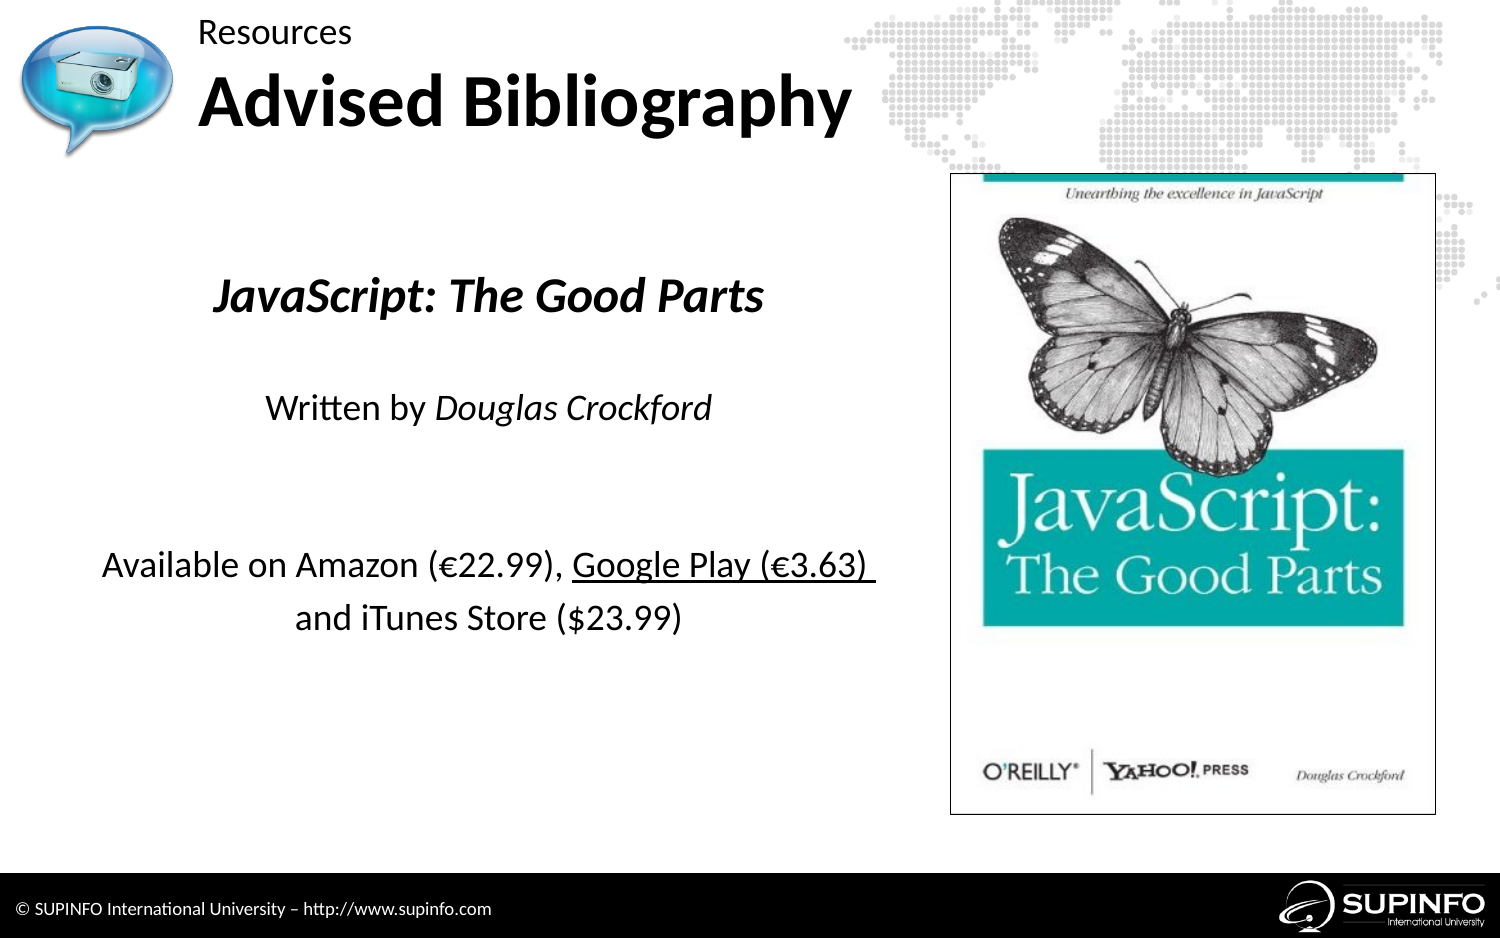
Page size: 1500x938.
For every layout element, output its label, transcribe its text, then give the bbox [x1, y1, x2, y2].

picture [844, 0, 1500, 815]
text_box Resources [183, 0, 1459, 56]
picture [1269, 870, 1494, 938]
text_box Advised Bibliography [183, 56, 1459, 138]
picture [17, 19, 179, 162]
list JavaScript: The Good Parts Written by Douglas Crockford Available on Amazon (€22.99), Google Play (€3.63) and iTunes Store ($23.99) [64, 184, 904, 880]
